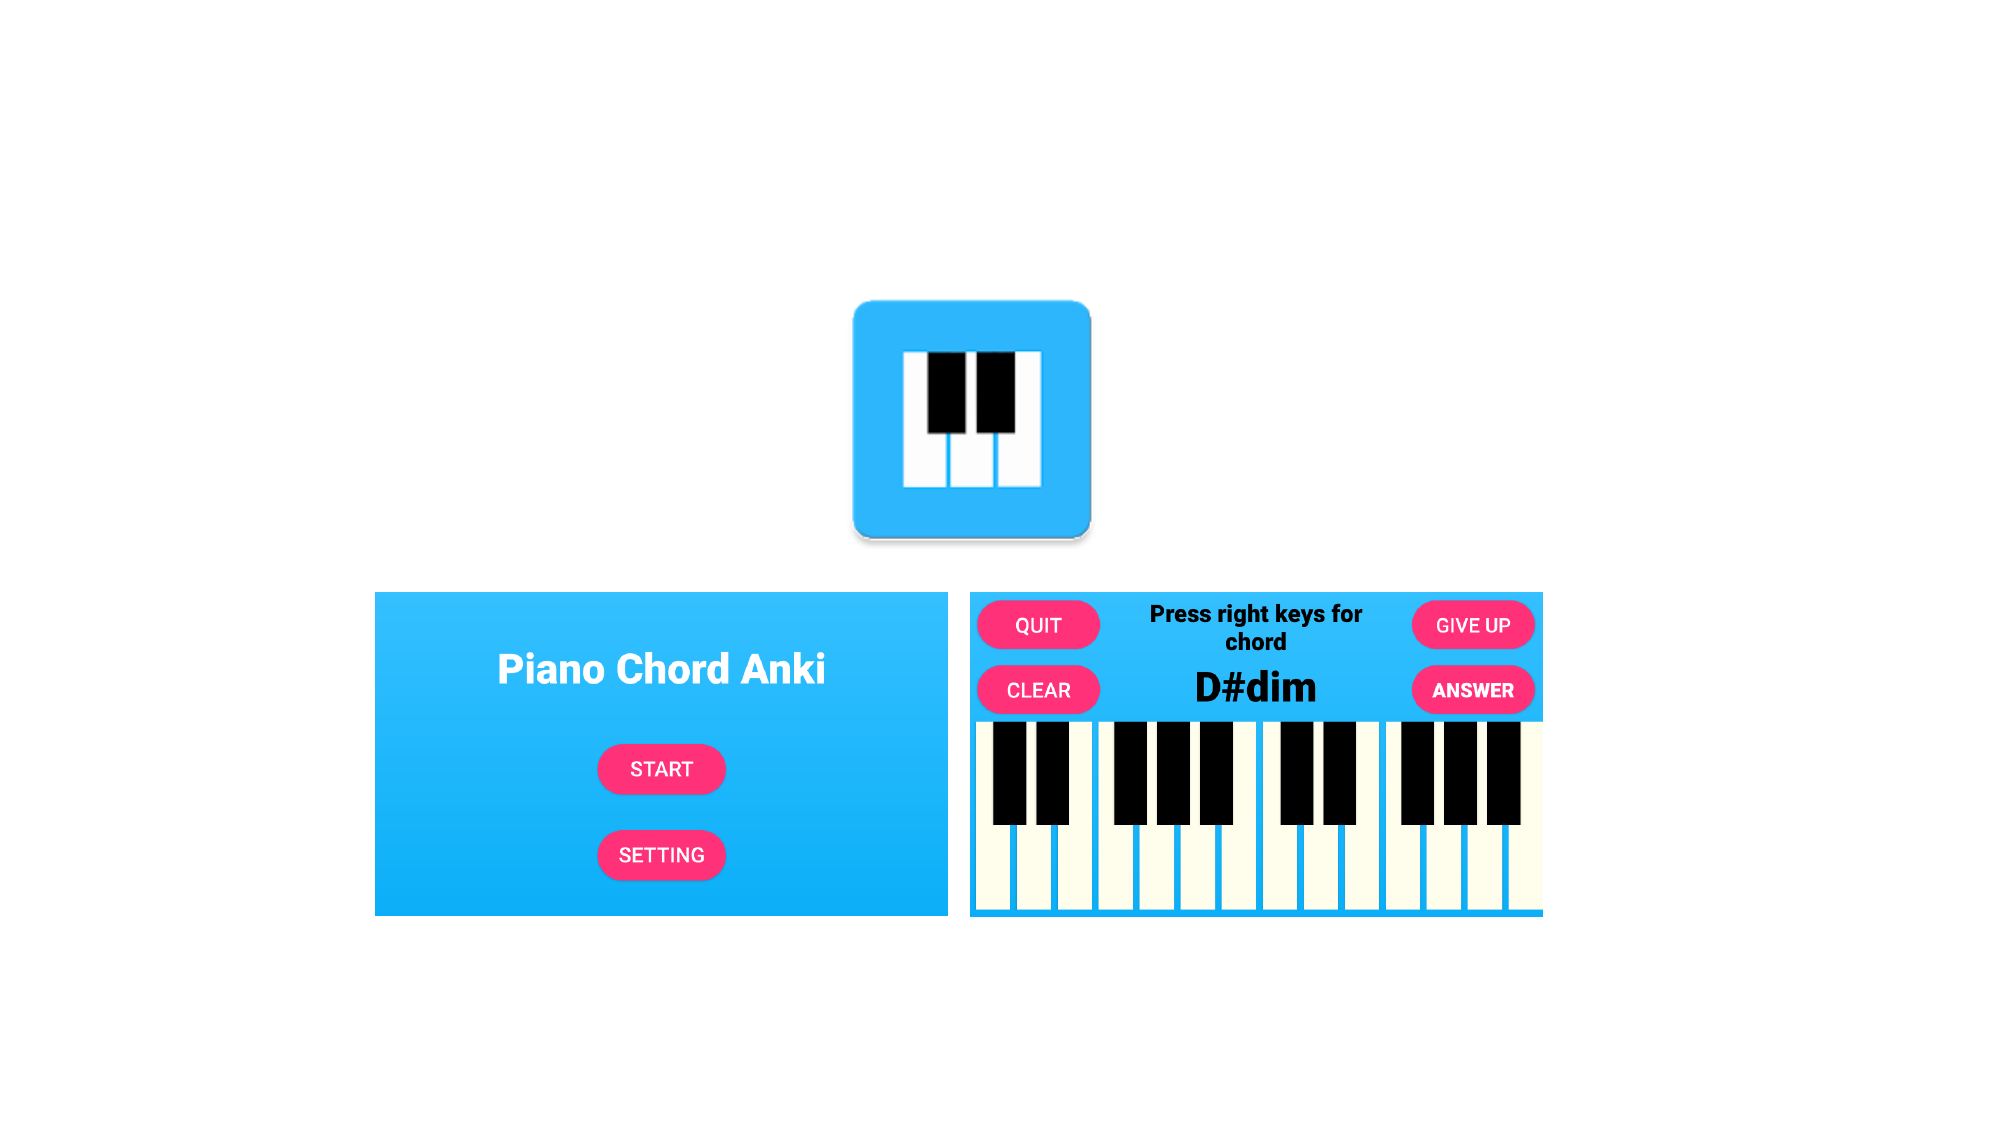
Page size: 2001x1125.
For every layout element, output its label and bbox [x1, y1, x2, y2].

picture [970, 592, 1543, 909]
picture [841, 287, 1100, 549]
picture [375, 592, 948, 880]
